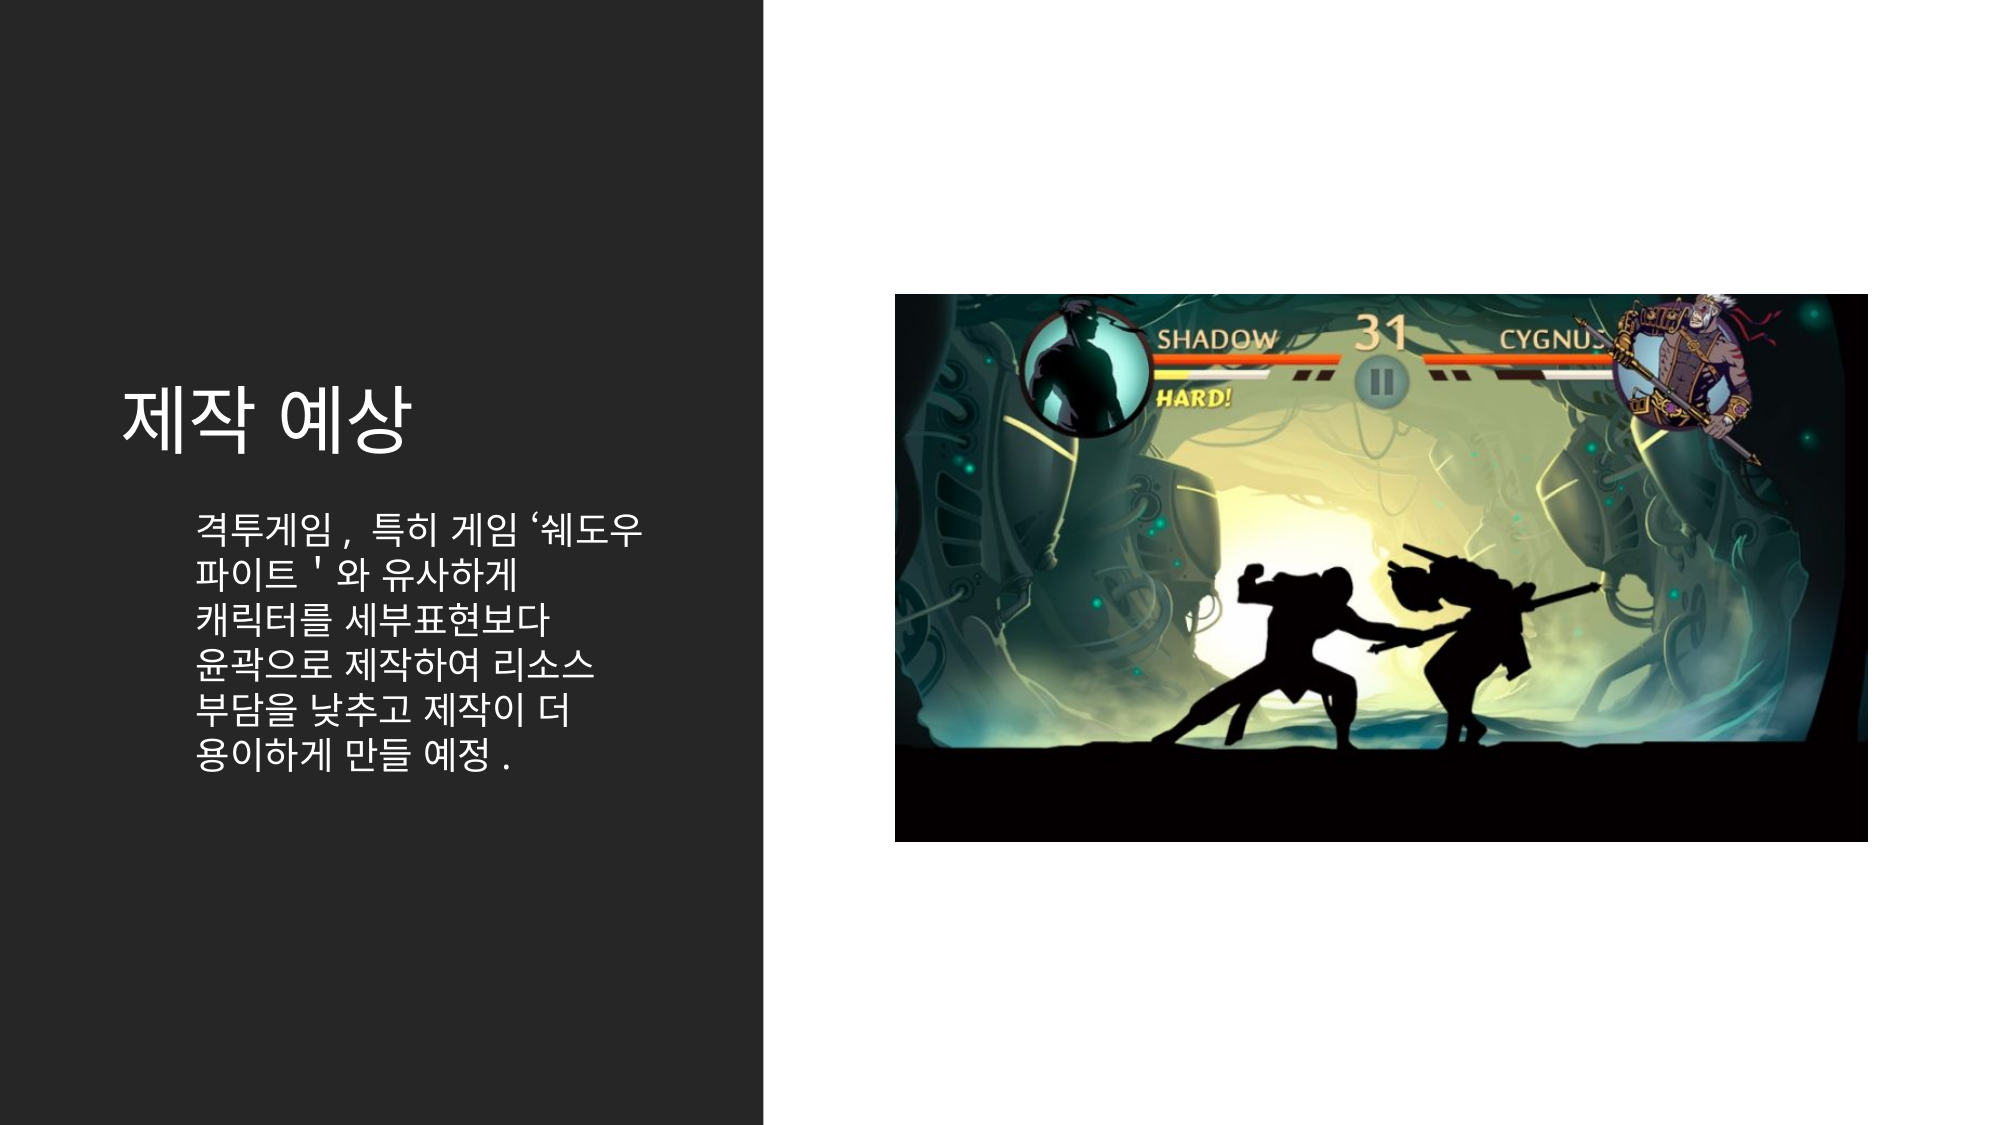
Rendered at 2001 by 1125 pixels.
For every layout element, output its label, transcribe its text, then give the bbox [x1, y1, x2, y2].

list 격투게임, 특히 게임 ‘쉐도우 파이트＇와 유사하게 캐릭터를 세부표현보다 윤곽으로 제작하여 리소스 부담을 낮추고 제작이 더 용이하게 만들 예정. [105, 499, 683, 1002]
picture [894, 293, 1869, 842]
title 제작 예상 [105, 128, 683, 473]
